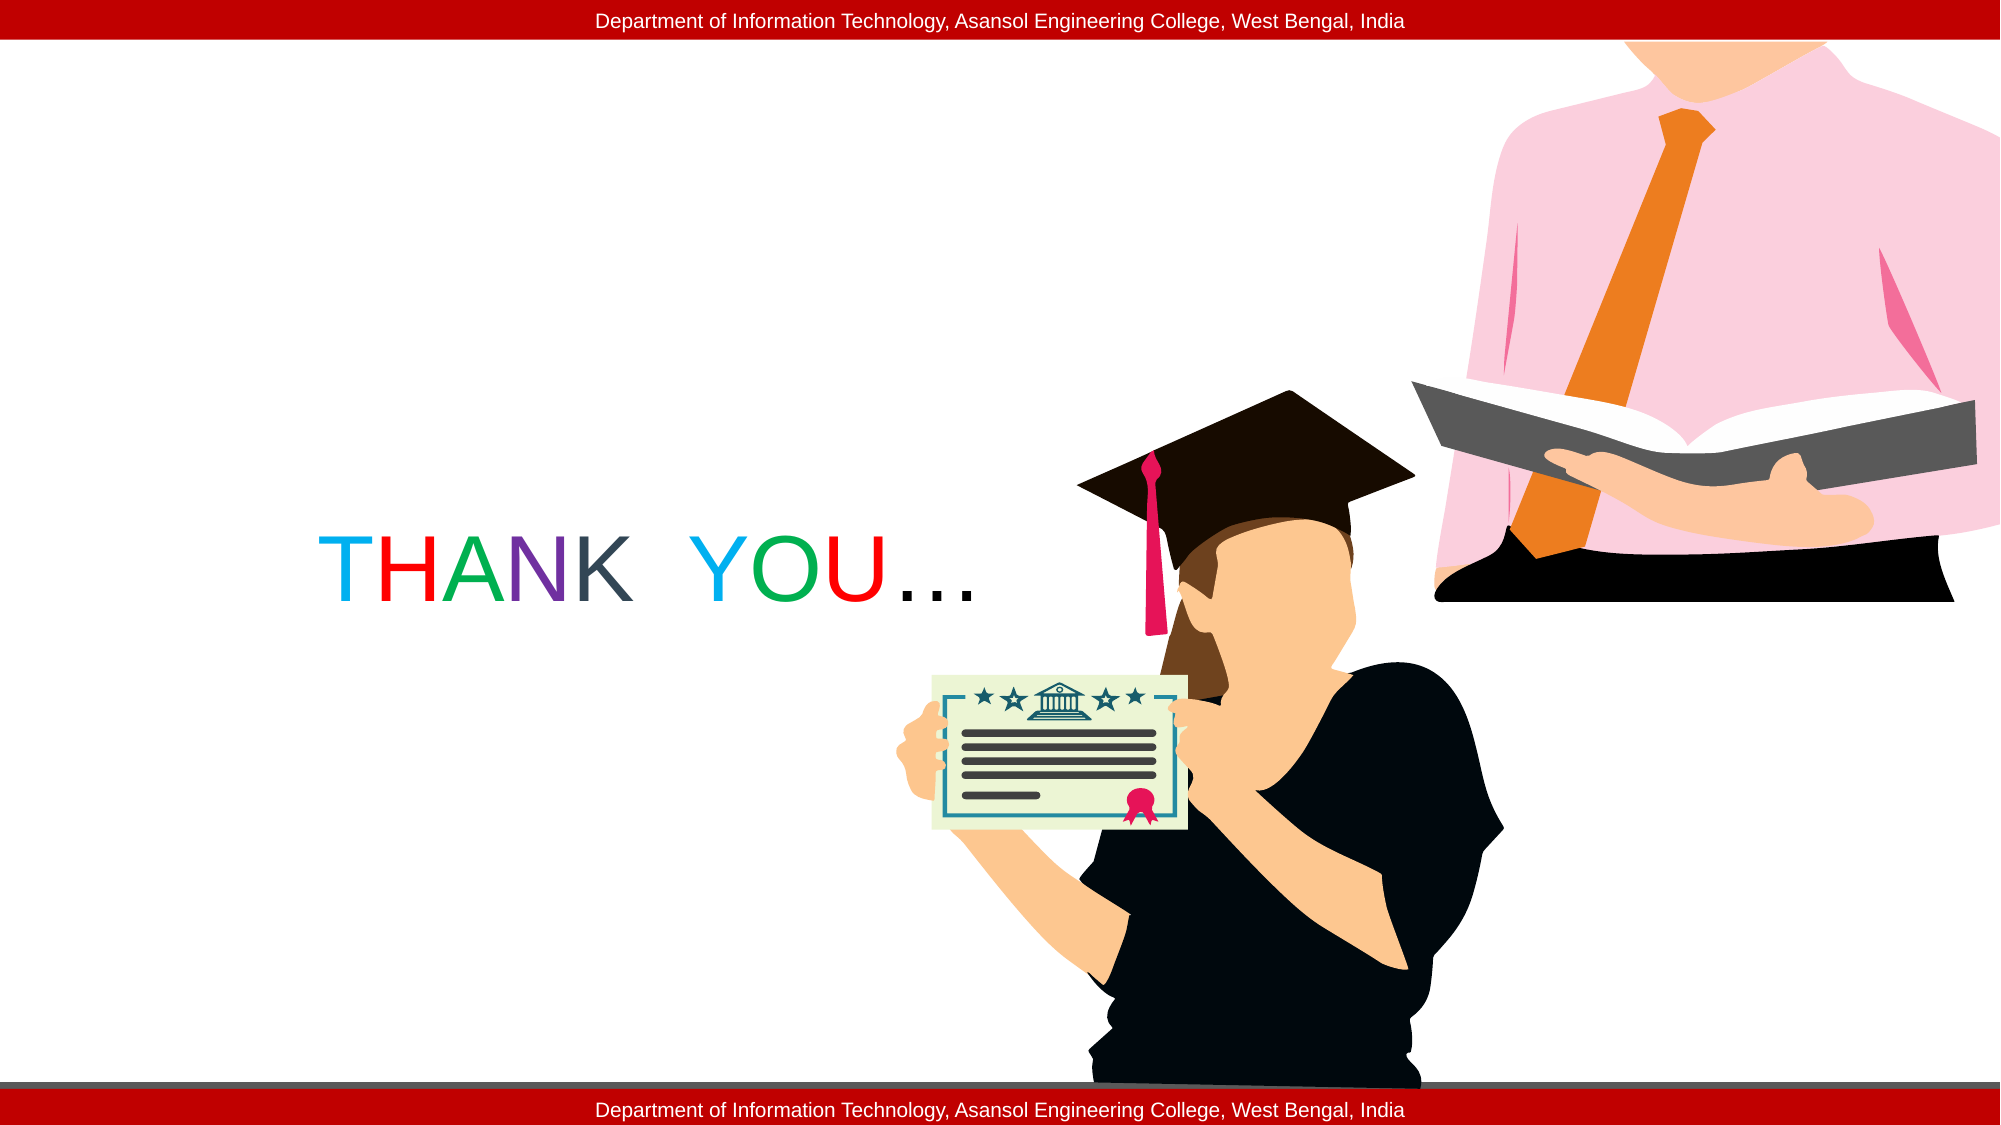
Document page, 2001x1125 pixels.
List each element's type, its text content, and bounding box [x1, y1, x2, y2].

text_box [896, 390, 1504, 1089]
text_box Department of Information Technology, Asansol Engineering College, West Bengal, India [0, 1088, 2000, 1125]
text_box Department of Information Technology, Asansol Engineering College, West Bengal, India [0, 0, 2000, 40]
text_box THANK YOU… [302, 500, 896, 628]
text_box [1411, 41, 2000, 602]
